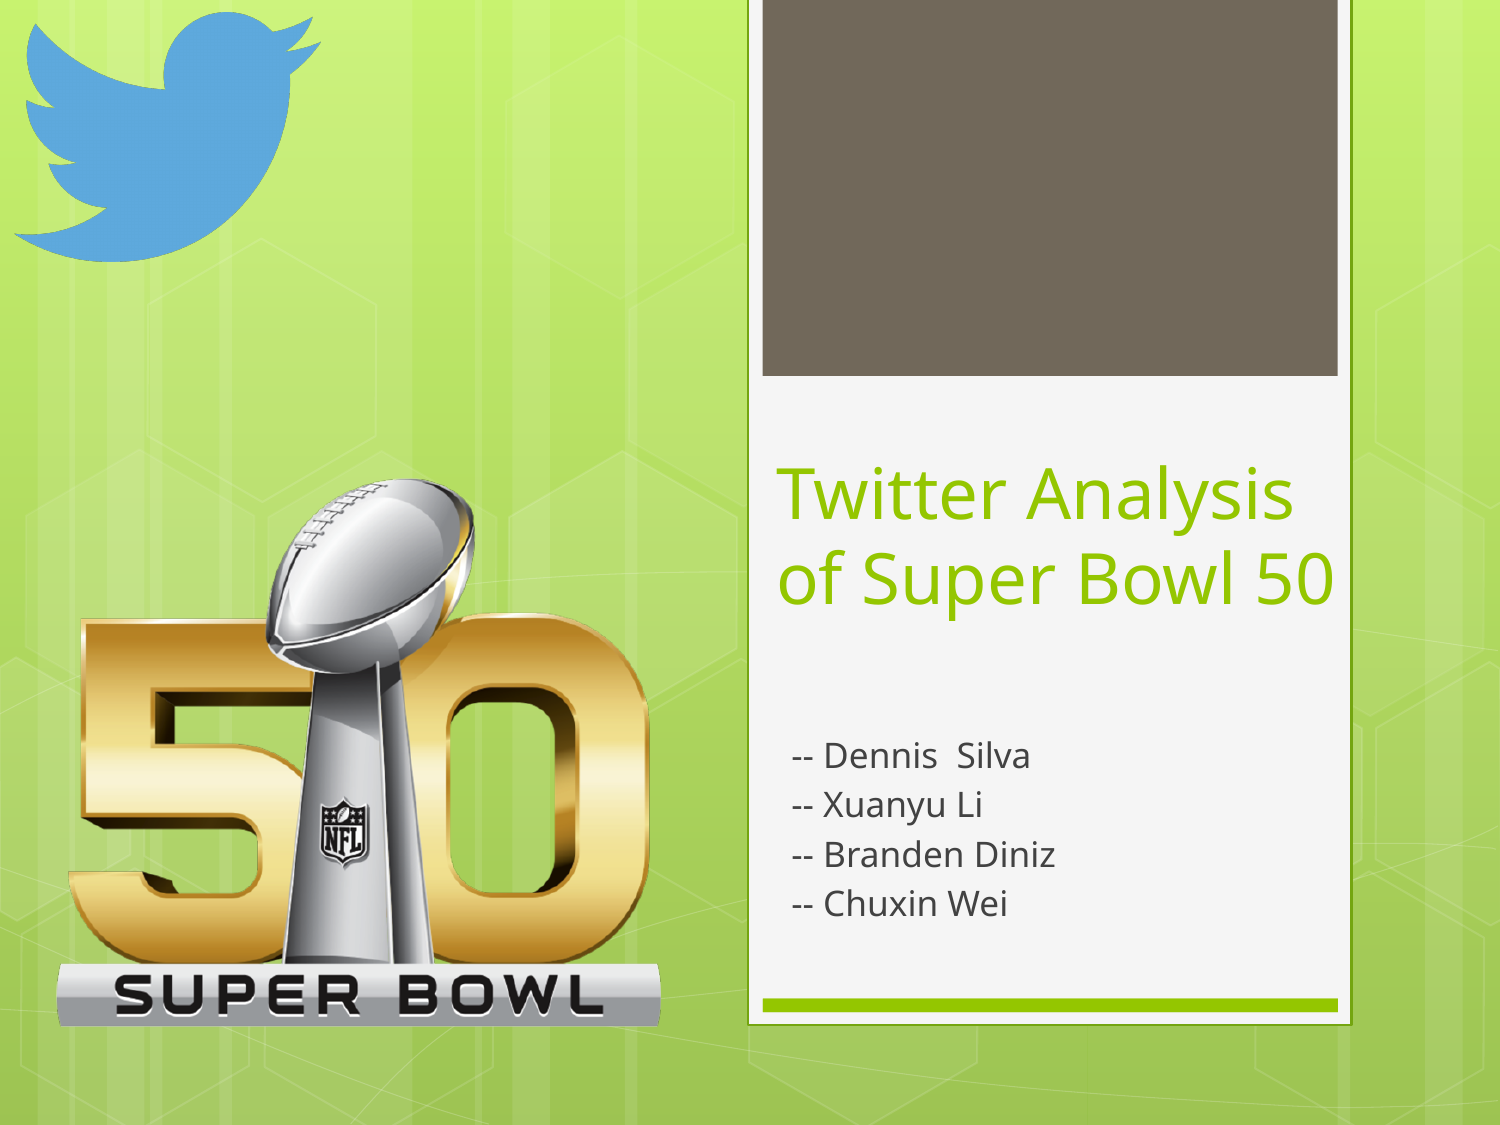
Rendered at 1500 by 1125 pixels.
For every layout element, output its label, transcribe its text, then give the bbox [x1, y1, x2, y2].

title Twitter Analysis of Super Bowl 50 [760, 347, 1360, 627]
picture [14, 12, 321, 263]
subtitle -- Dennis Silva -- Xuanyu Li -- Branden Diniz -- Chuxin Wei [776, 725, 1320, 933]
picture [56, 477, 662, 1027]
